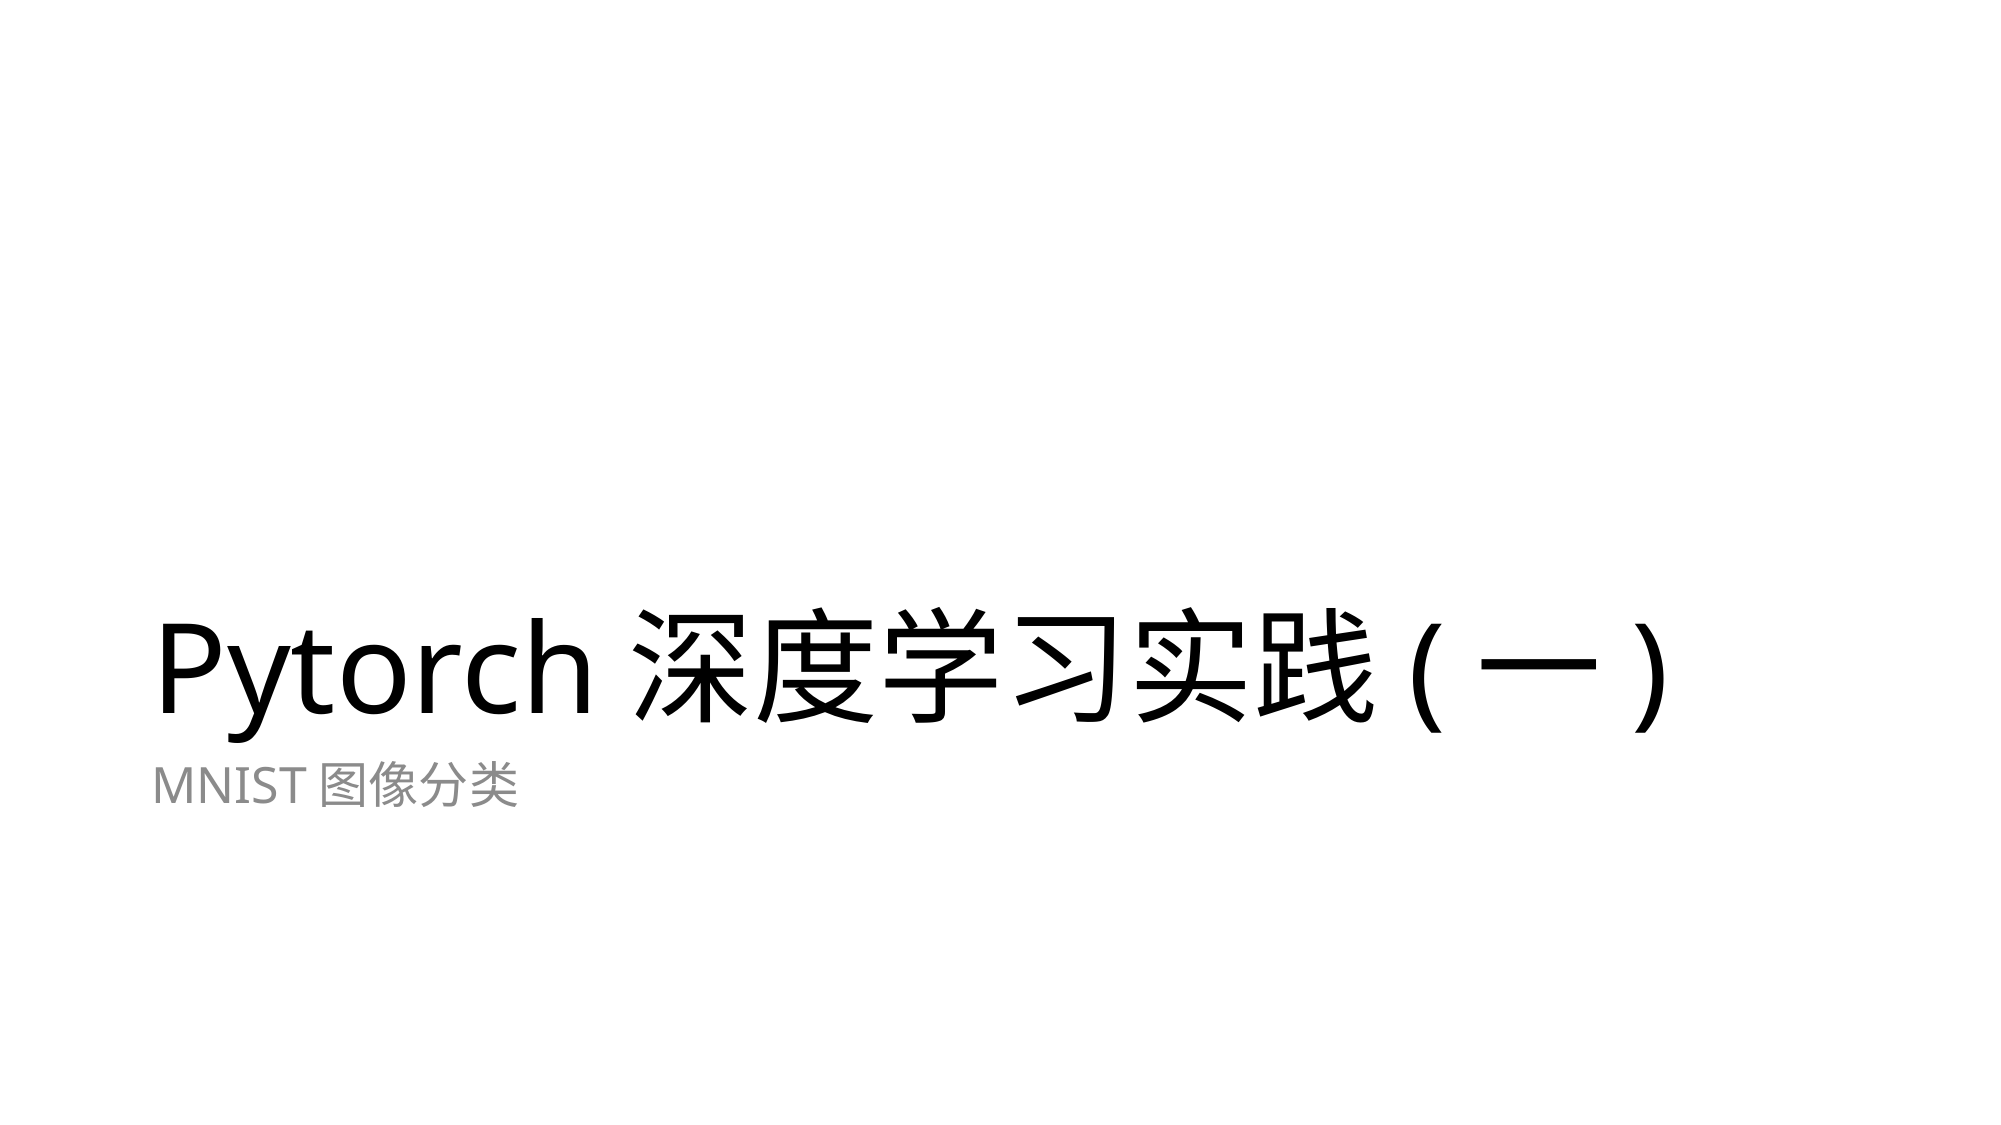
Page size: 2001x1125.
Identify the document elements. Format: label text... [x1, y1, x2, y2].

title Pytorch深度学习实践(一) [136, 280, 1862, 749]
list MNIST图像分类 [136, 752, 1862, 999]
